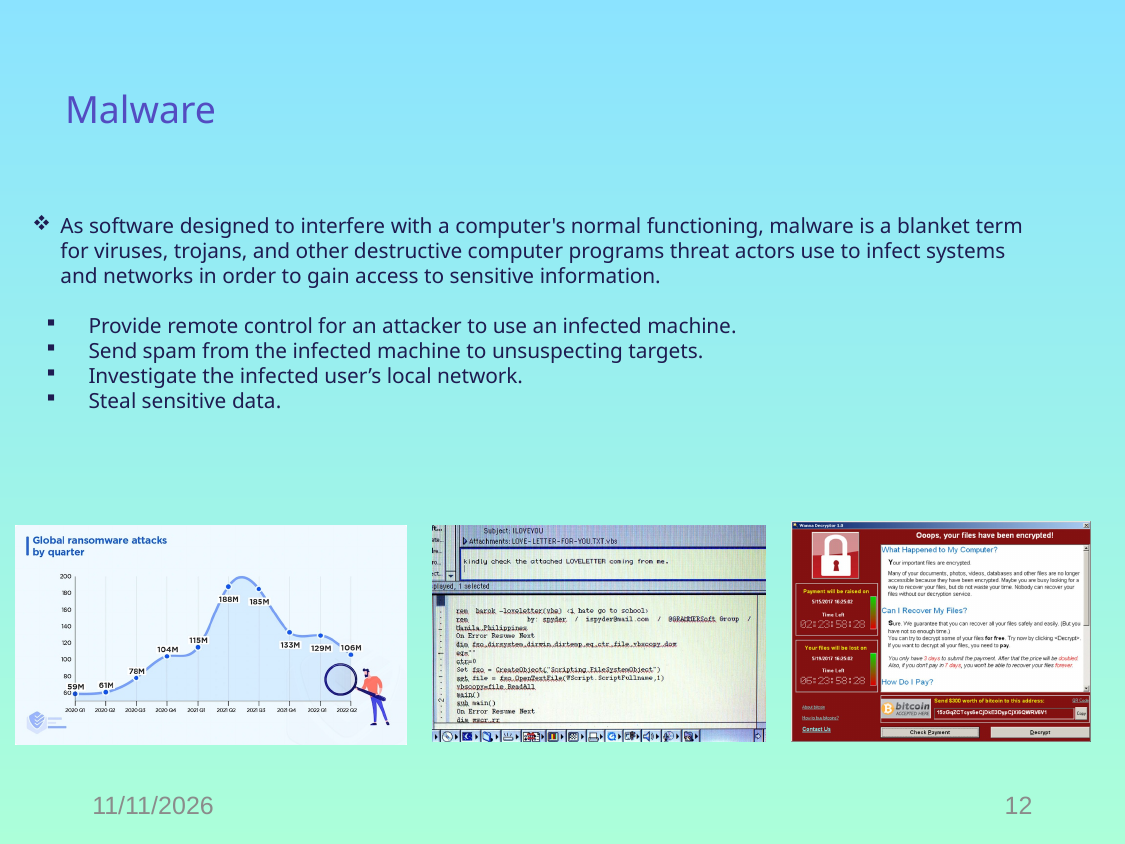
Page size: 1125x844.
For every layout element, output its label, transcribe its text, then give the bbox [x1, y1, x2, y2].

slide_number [77, 782, 331, 828]
title Malware [53, 76, 494, 143]
list As software designed to interfere with a computer's normal functioning, malware is a blanket term for viruses, trojans, and other destructive computer programs threat actors use to infect systems and networks in order to gain access to sensitive information. Provide remote control for an attacker to use an infected machine. Send spam from the infected machine to unsuspecting targets. Investigate the infected user’s local network. Steal sensitive data. [21, 201, 1038, 466]
picture [791, 521, 1091, 742]
picture [15, 524, 407, 746]
picture [432, 524, 766, 742]
slide_number 12 [794, 782, 1048, 828]
